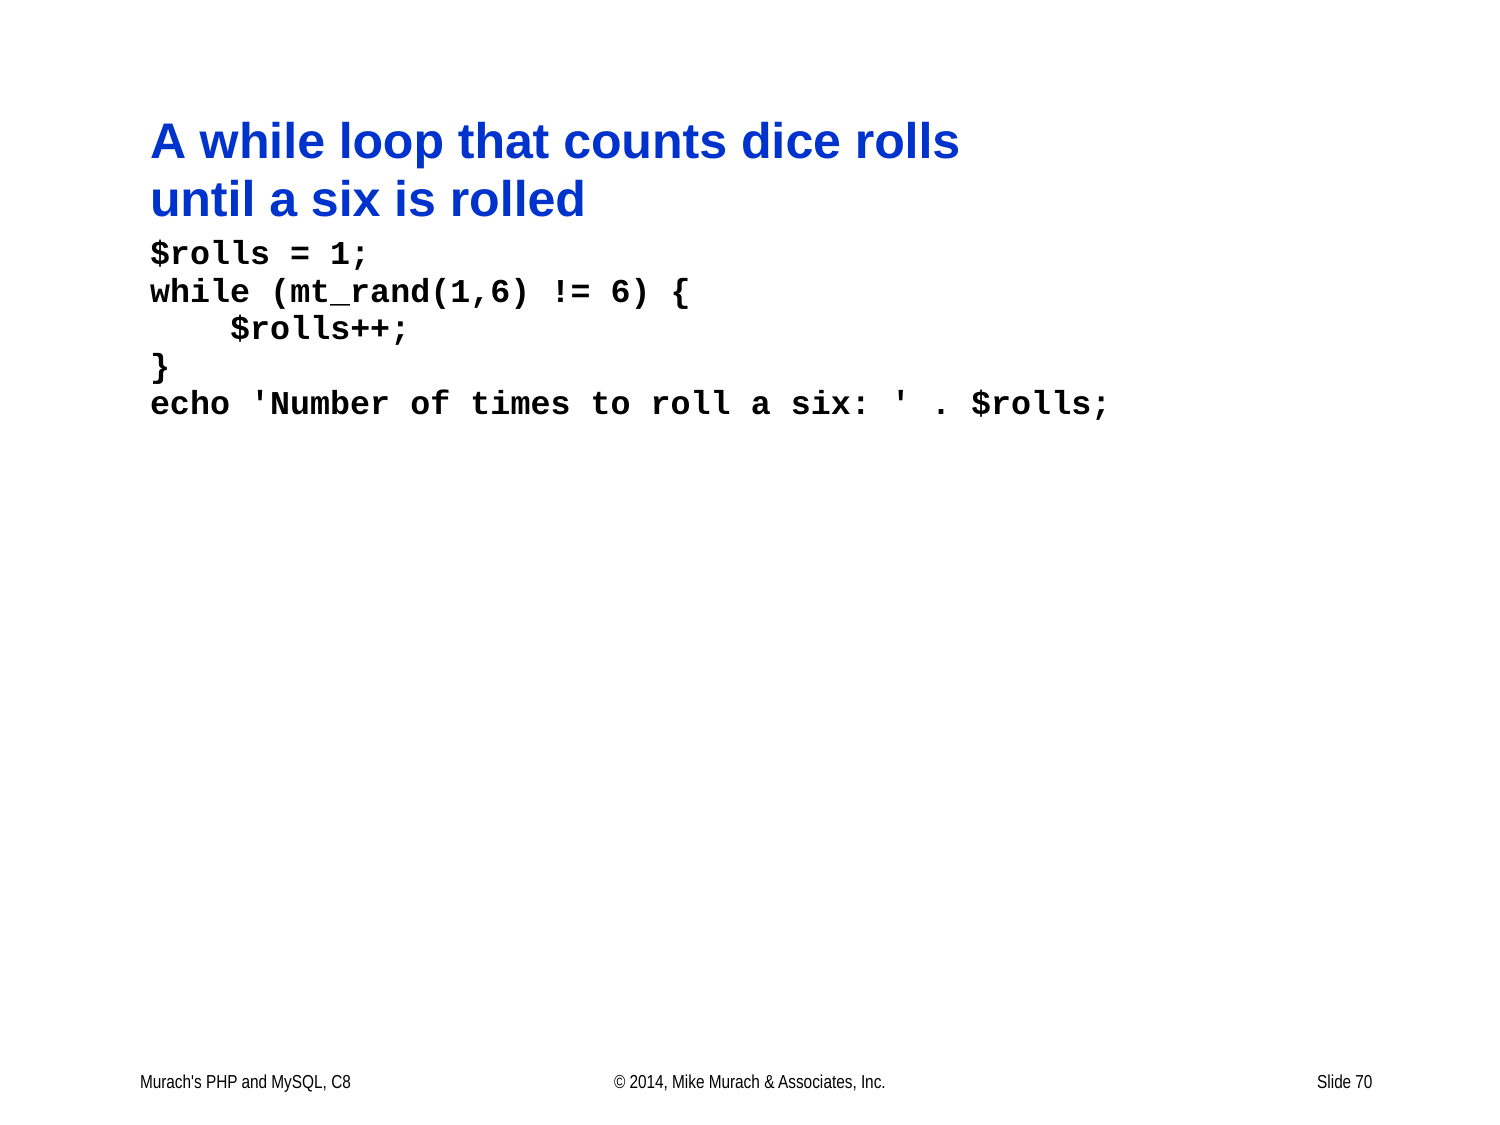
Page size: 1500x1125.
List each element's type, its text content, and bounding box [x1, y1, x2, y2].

slide_number Slide 70 [1074, 1025, 1388, 1100]
slide_number Murach's PHP and MySQL, C8 [125, 1025, 450, 1100]
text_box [149, 112, 1210, 241]
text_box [149, 237, 1352, 554]
footer © 2014, Mike Murach & Associates, Inc. [474, 1025, 1025, 1100]
